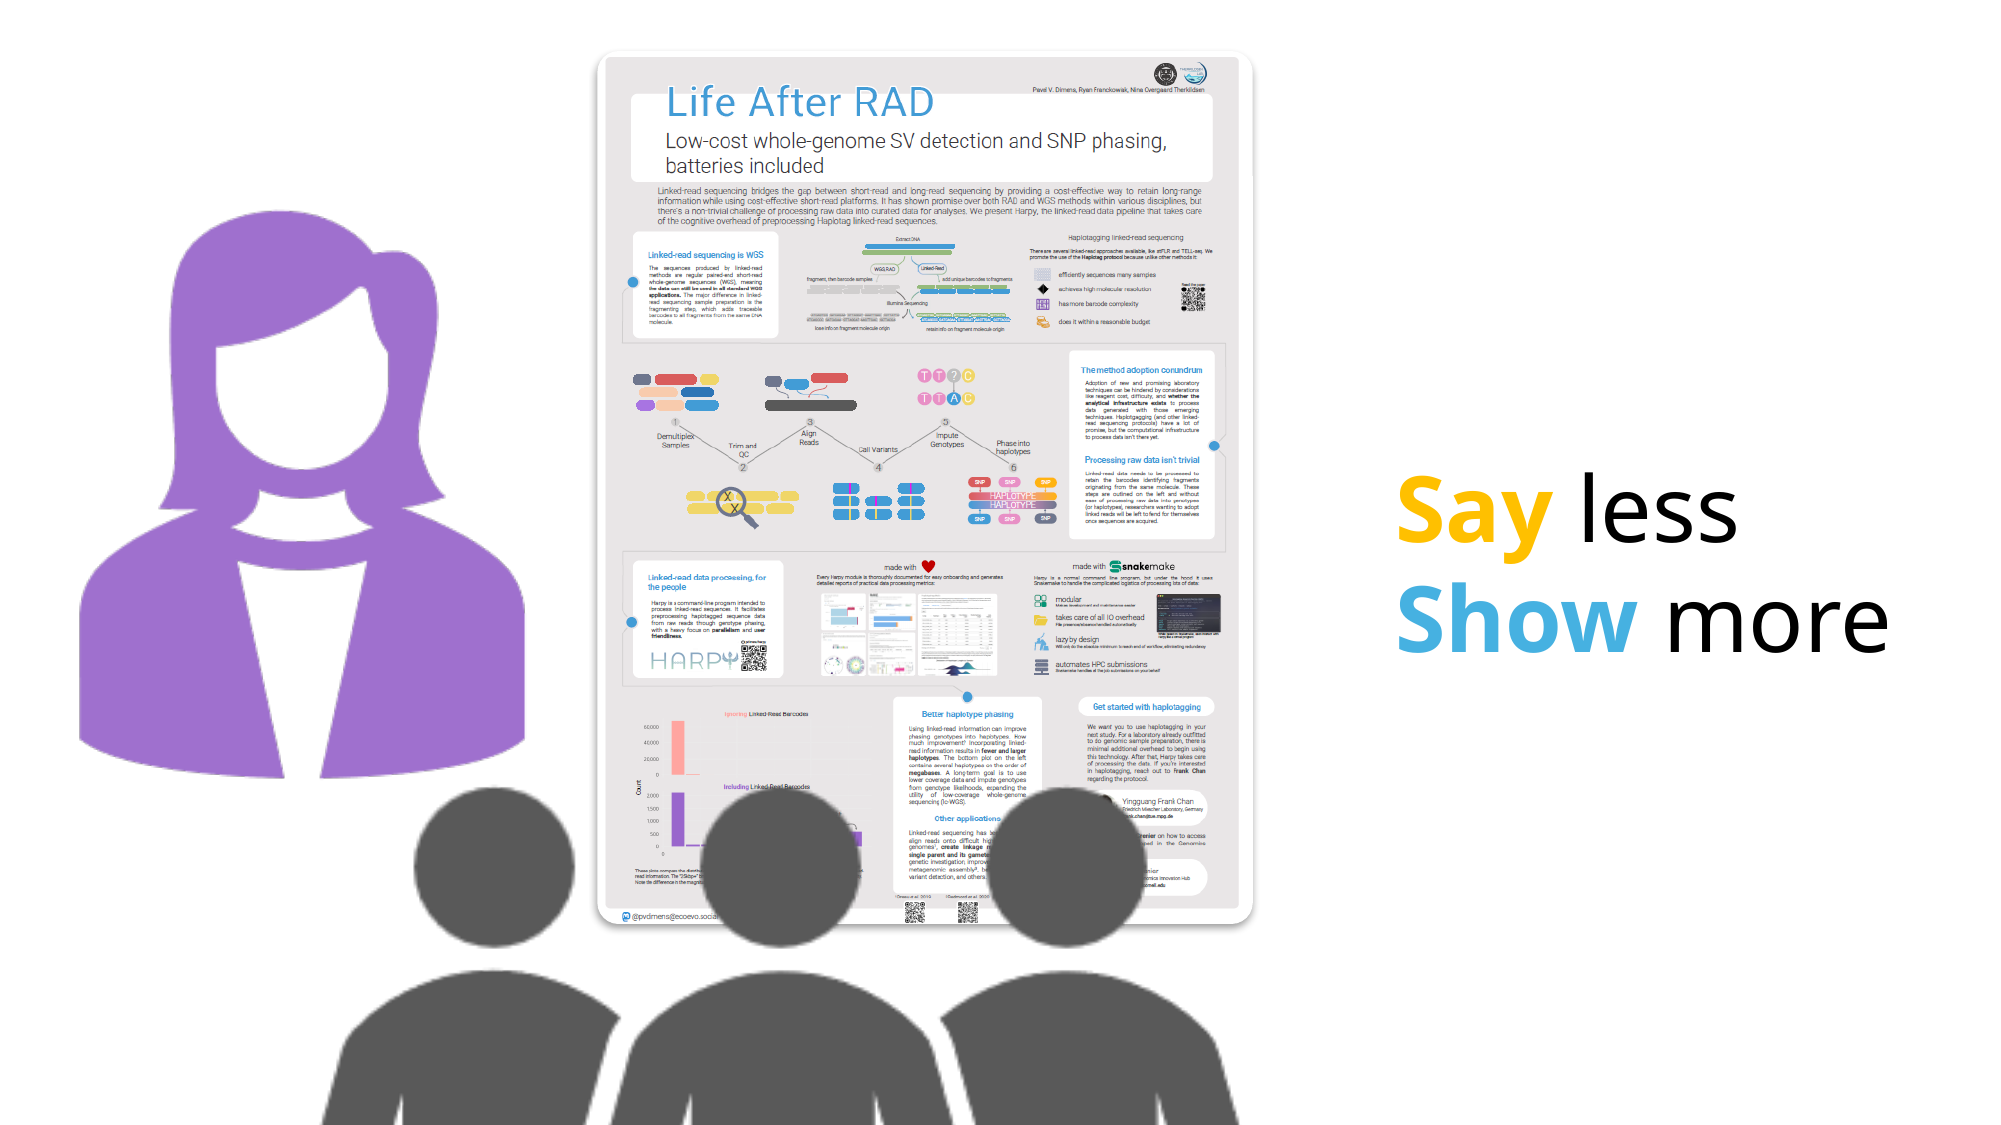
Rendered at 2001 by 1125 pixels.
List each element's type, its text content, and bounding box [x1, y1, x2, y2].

text_box Say less Show more [1380, 443, 1913, 679]
picture [0, 50, 1331, 1125]
